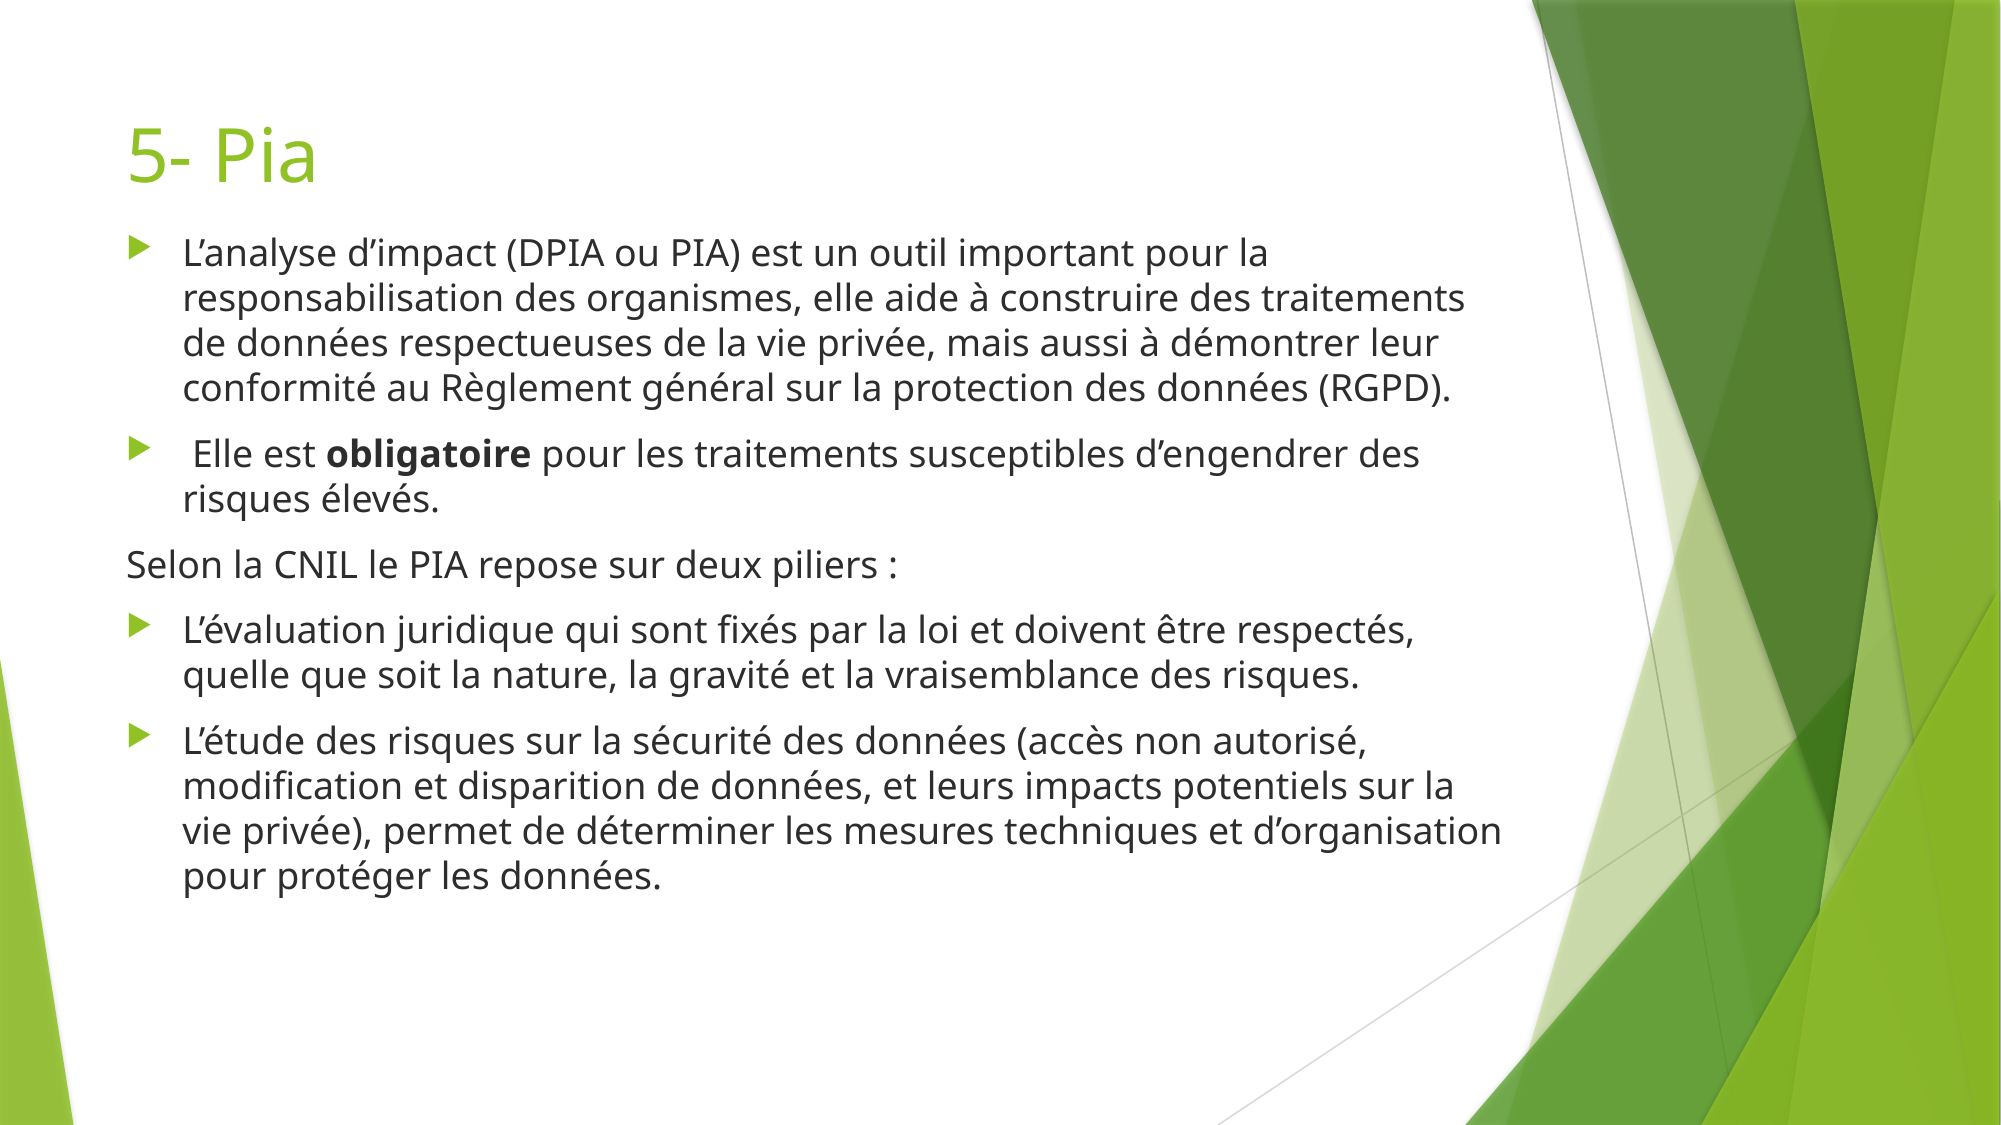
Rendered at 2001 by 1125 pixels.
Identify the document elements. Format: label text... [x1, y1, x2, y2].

title 5- Pia [111, 99, 1522, 221]
list L’analyse d’impact (DPIA ou PIA) est un outil important pour la responsabilisation des organismes, elle aide à construire des traitements de données respectueuses de la vie privée, mais aussi à démontrer leur conformité au Règlement général sur la protection des données (RGPD). Elle est obligatoire pour les traitements susceptibles d’engendrer des risques élevés. Selon la CNIL le PIA repose sur deux piliers : L’évaluation juridique qui sont fixés par la loi et doivent être respectés, quelle que soit la nature, la gravité et la vraisemblance des risques. L’étude des risques sur la sécurité des données (accès non autorisé, modification et disparition de données, et leurs impacts potentiels sur la vie privée), permet de déterminer les mesures techniques et d’organisation pour protéger les données. [111, 221, 1522, 1045]
